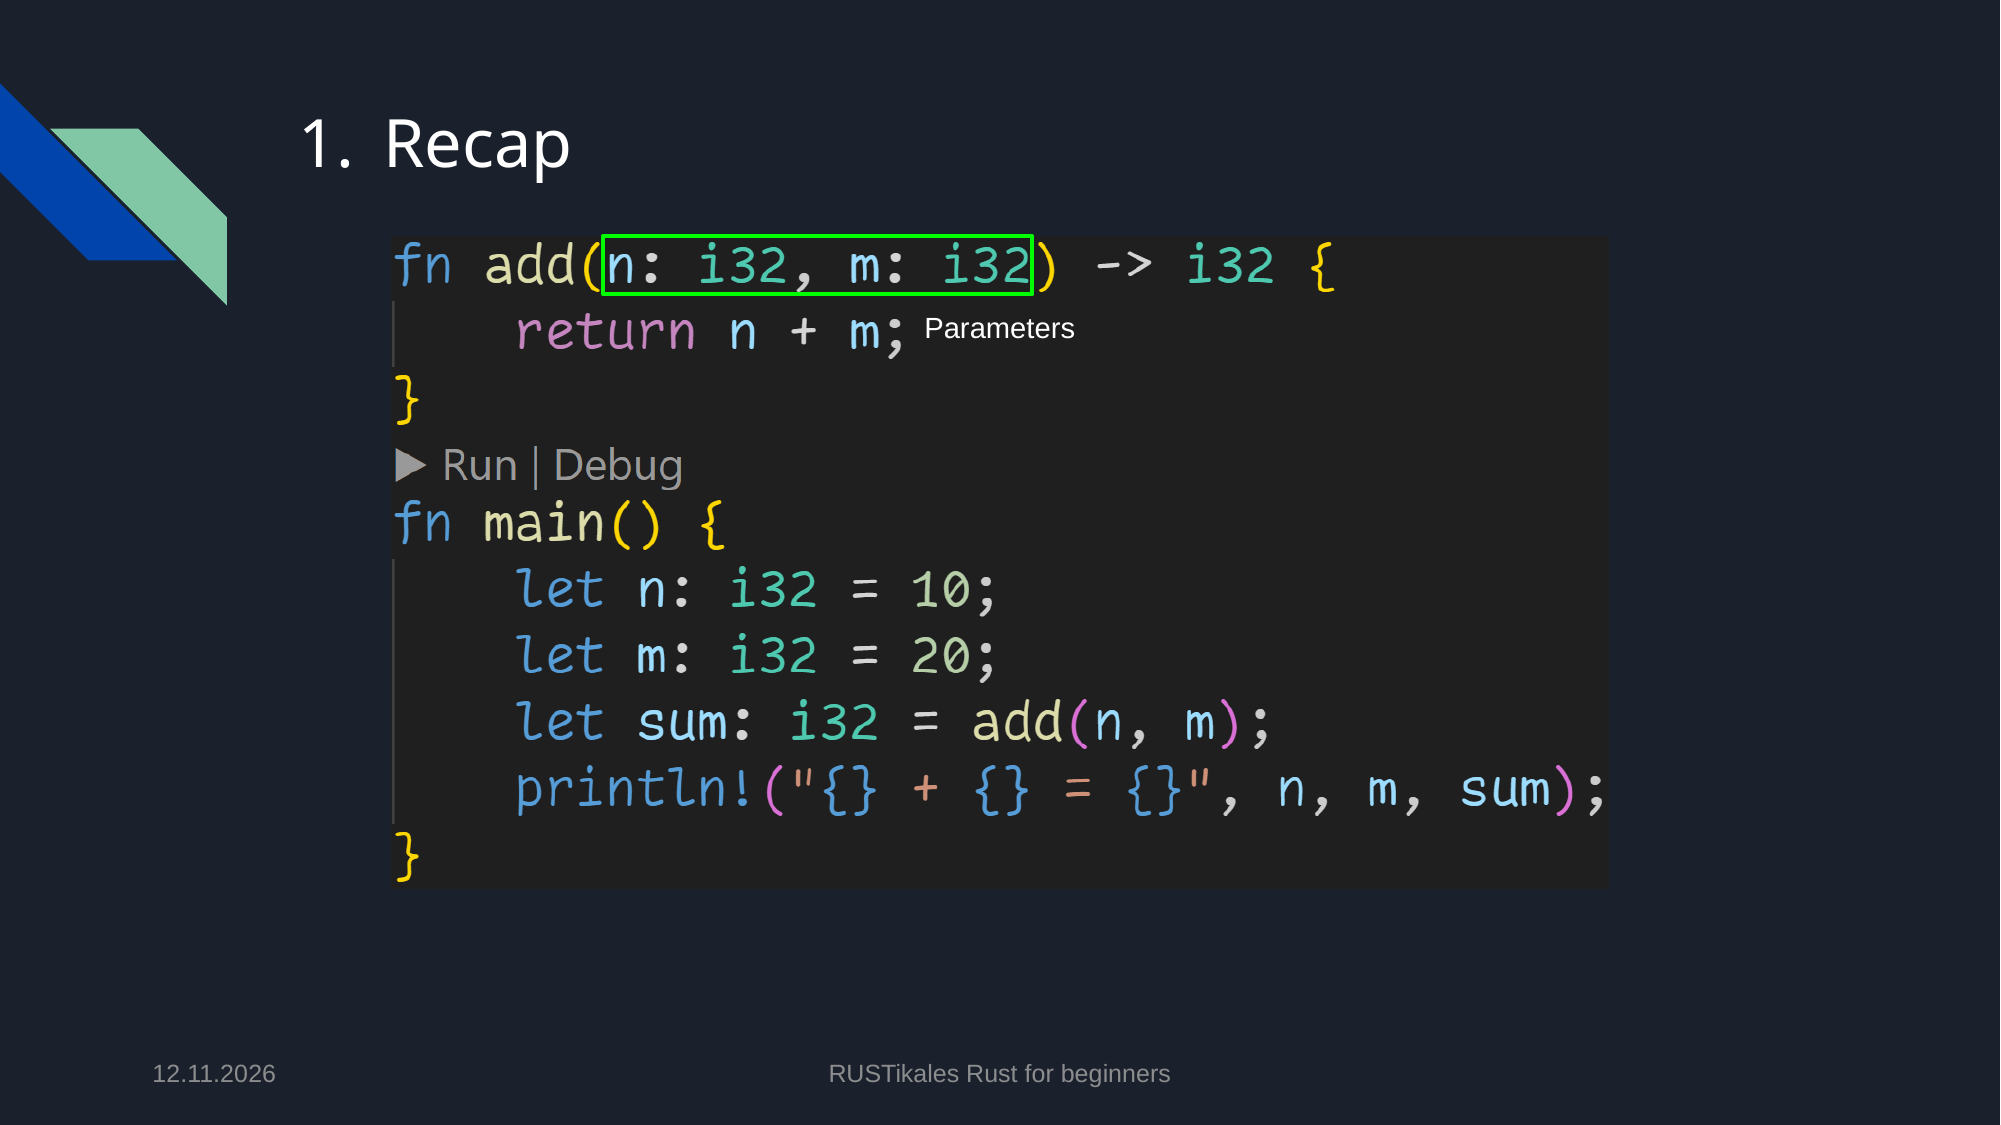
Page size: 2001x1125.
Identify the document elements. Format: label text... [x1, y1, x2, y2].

title Recap [283, 86, 1824, 287]
picture [391, 236, 1609, 889]
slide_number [137, 1042, 588, 1103]
footer RUSTikales Rust for beginners [662, 1042, 1338, 1103]
